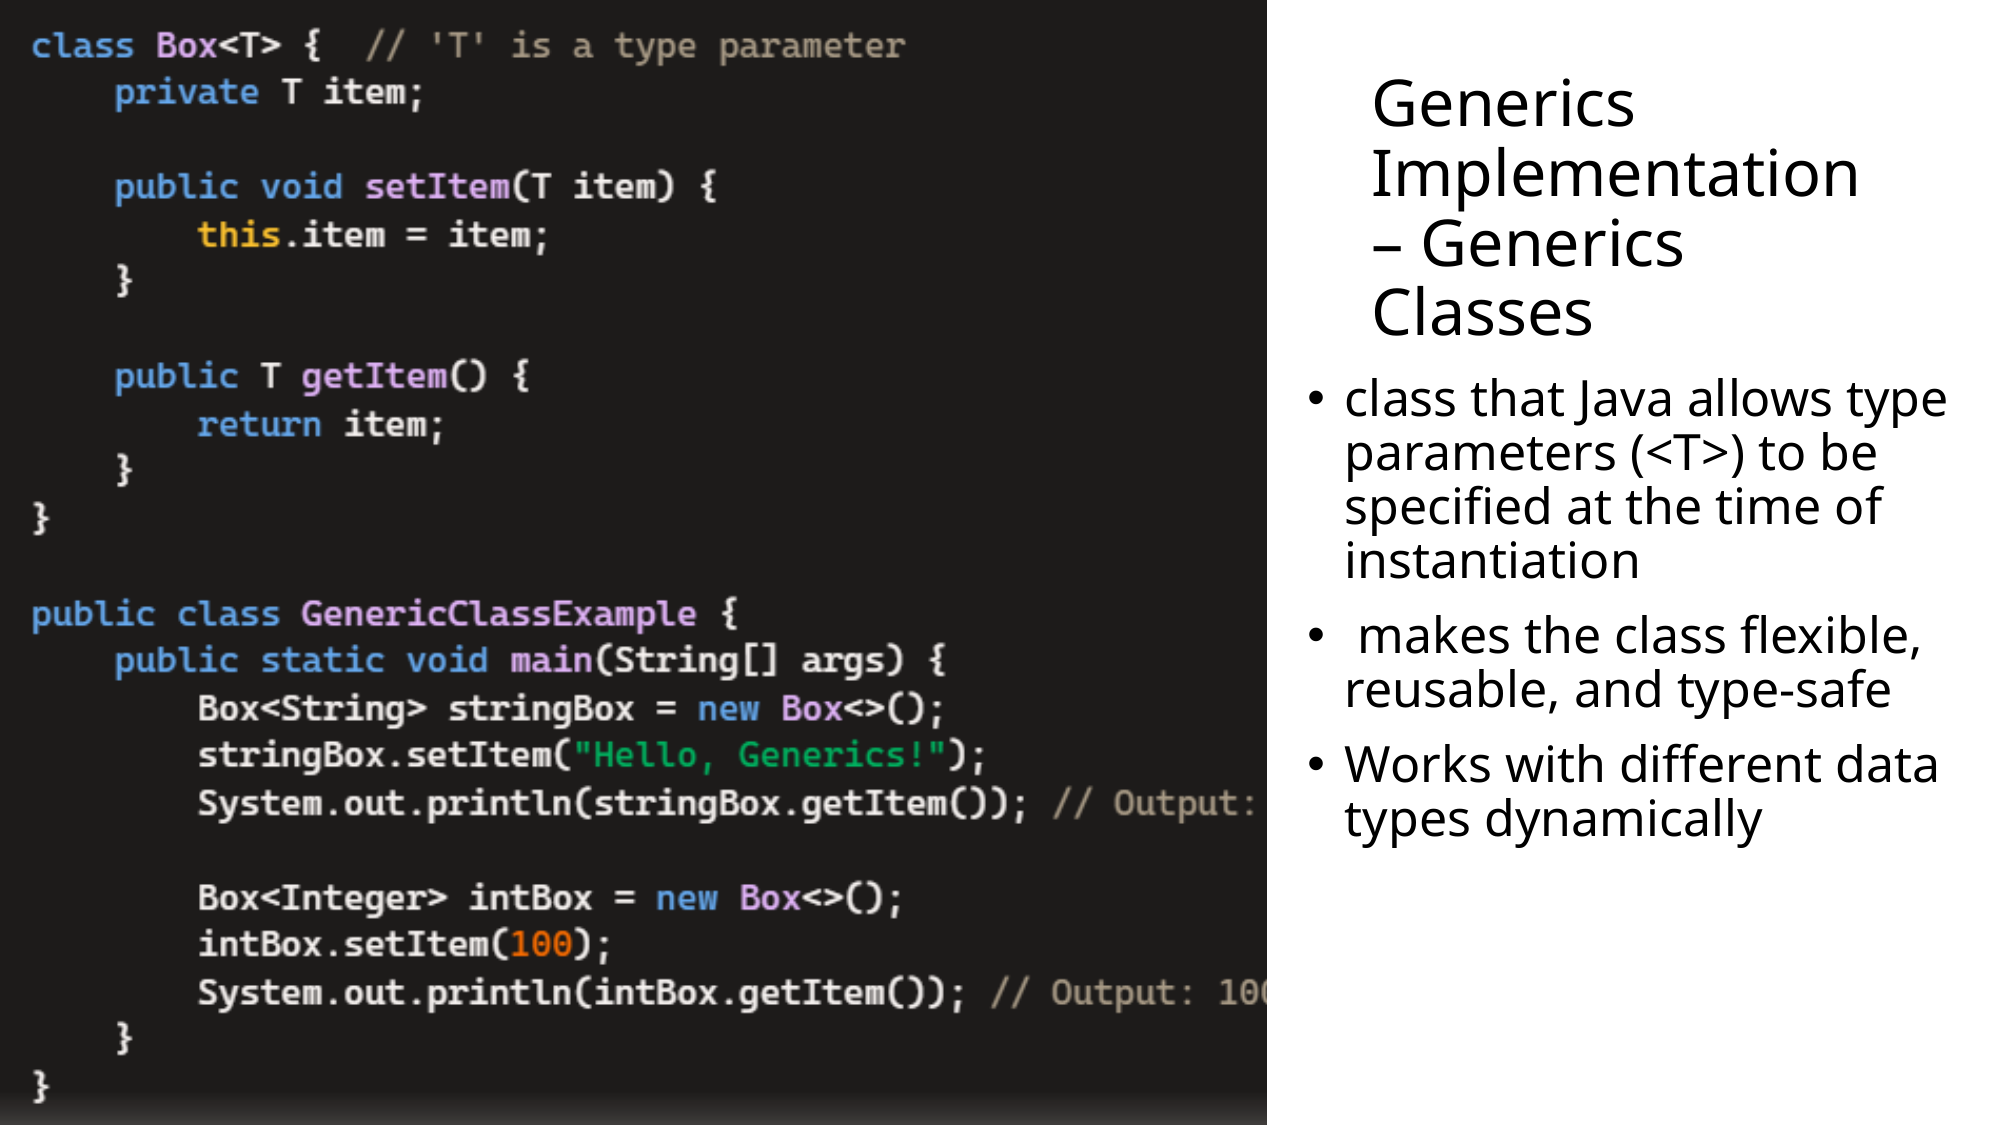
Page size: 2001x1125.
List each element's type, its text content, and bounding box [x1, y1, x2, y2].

text_box [1268, 0, 2000, 1125]
list class that Java allows type parameters (<T>) to be specified at the time of instantiation makes the class flexible, reusable, and type-safe Works with different data types dynamically [1292, 366, 1984, 956]
picture [0, 0, 1268, 1125]
title Generics Implementation – Generics Classes [1356, 38, 1884, 358]
